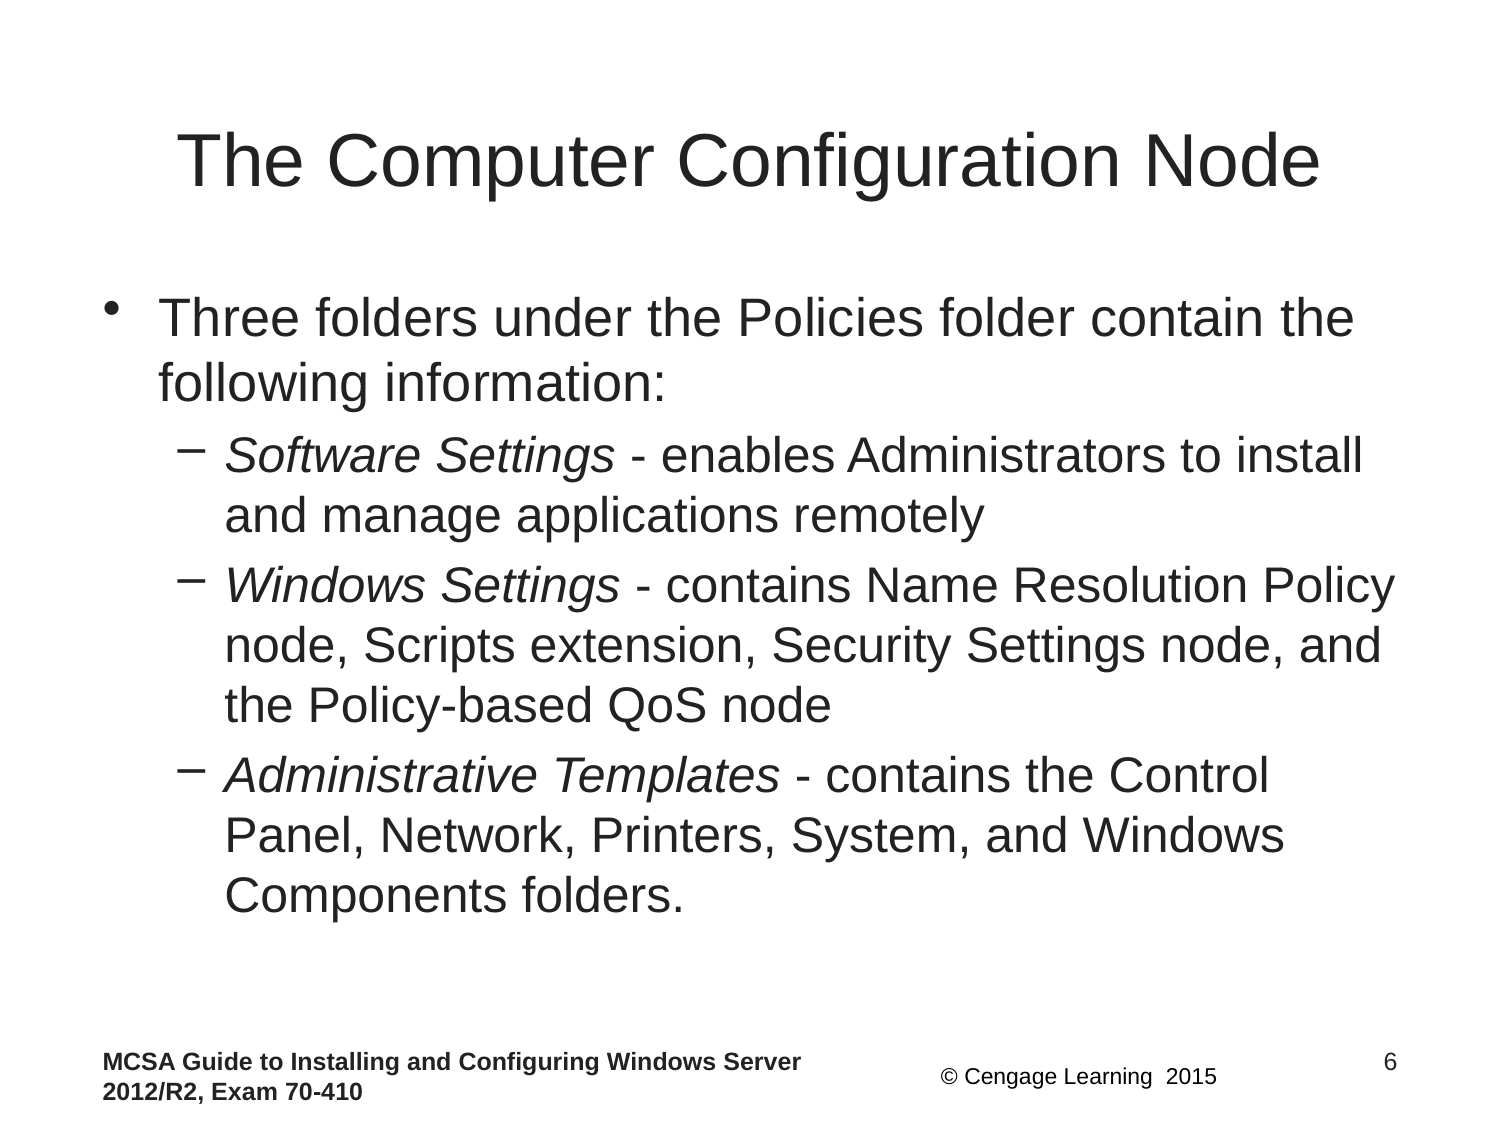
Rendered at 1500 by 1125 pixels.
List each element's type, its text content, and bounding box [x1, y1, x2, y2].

title The Computer Configuration Node [87, 62, 1413, 250]
slide_number 6 [1250, 1037, 1413, 1100]
list Three folders under the Policies folder contain the following information: Software Settings - enables Administrators to install and manage applications remotely Windows Settings - contains Name Resolution Policy node, Scripts extension, Security Settings node, and the Policy-based QoS node Administrative Templates - contains the Control Panel, Network, Printers, System, and Windows Components folders. [87, 275, 1413, 1025]
footer MCSA Guide to Installing and Configuring Windows Server 2012/R2, Exam 70-410 [87, 1037, 875, 1100]
